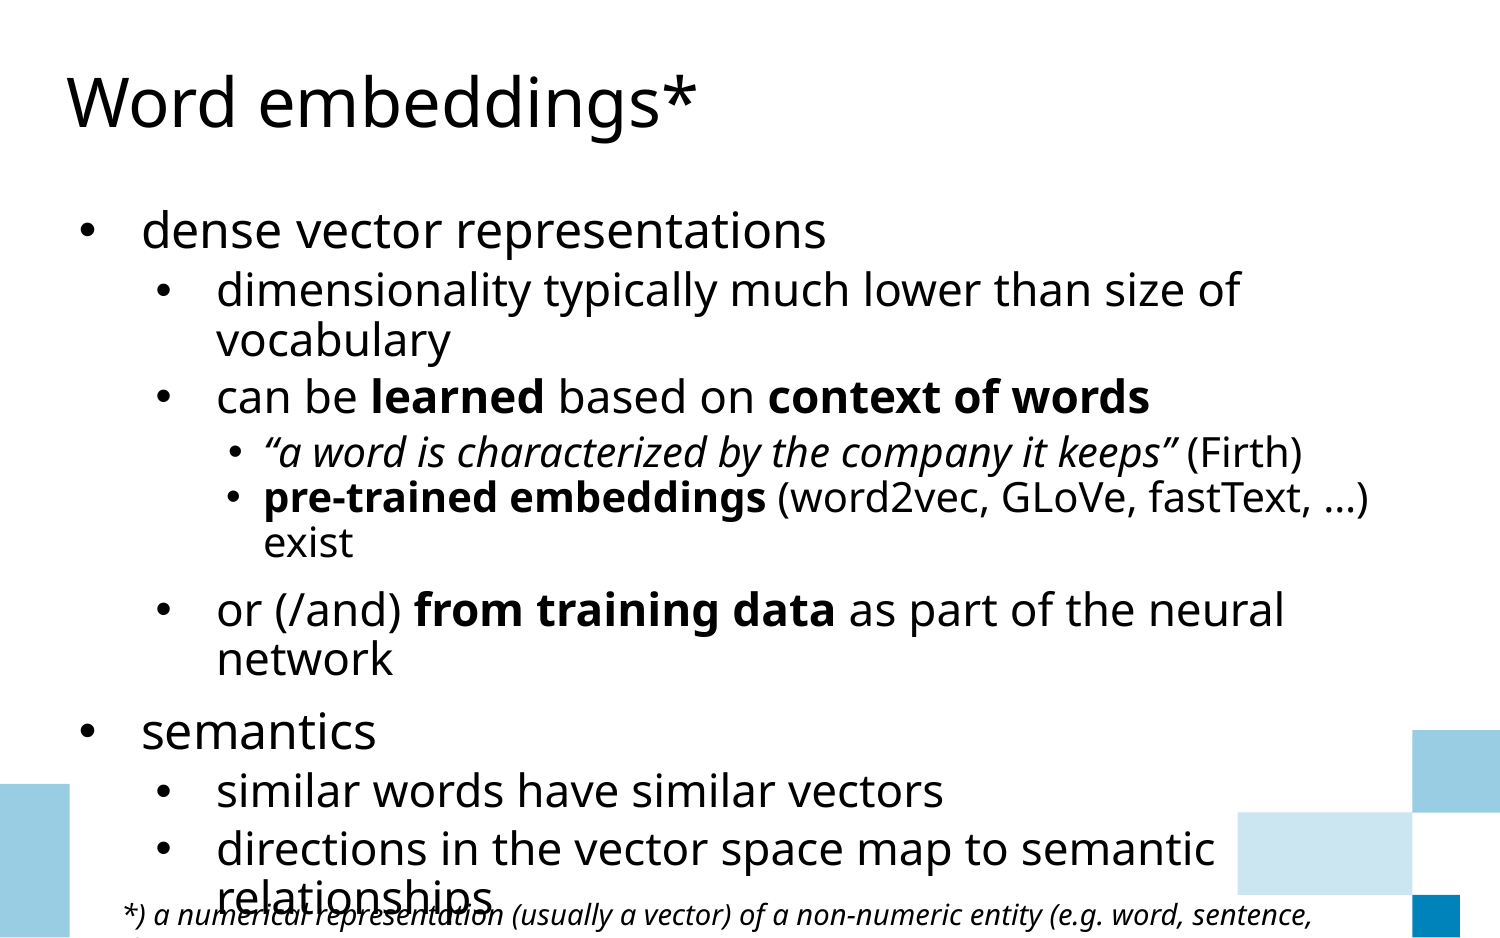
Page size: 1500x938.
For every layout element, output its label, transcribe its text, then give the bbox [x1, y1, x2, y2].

list dense vector representations dimensionality typically much lower than size of vocabulary can be learned based on context of words “a word is characterized by the company it keeps” (Firth) pre-trained embeddings (word2vec, GLoVe, fastText, …) exist or (/and) from training data as part of the neural network semantics similar words have similar vectors directions in the vector space map to semantic relationships [51, 197, 1431, 900]
text_box *) a numerical representation (usually a vector) of a non-numeric entity (e.g. word, sentence, document, image) [106, 881, 1431, 938]
title Word embeddings* [51, 53, 1449, 158]
